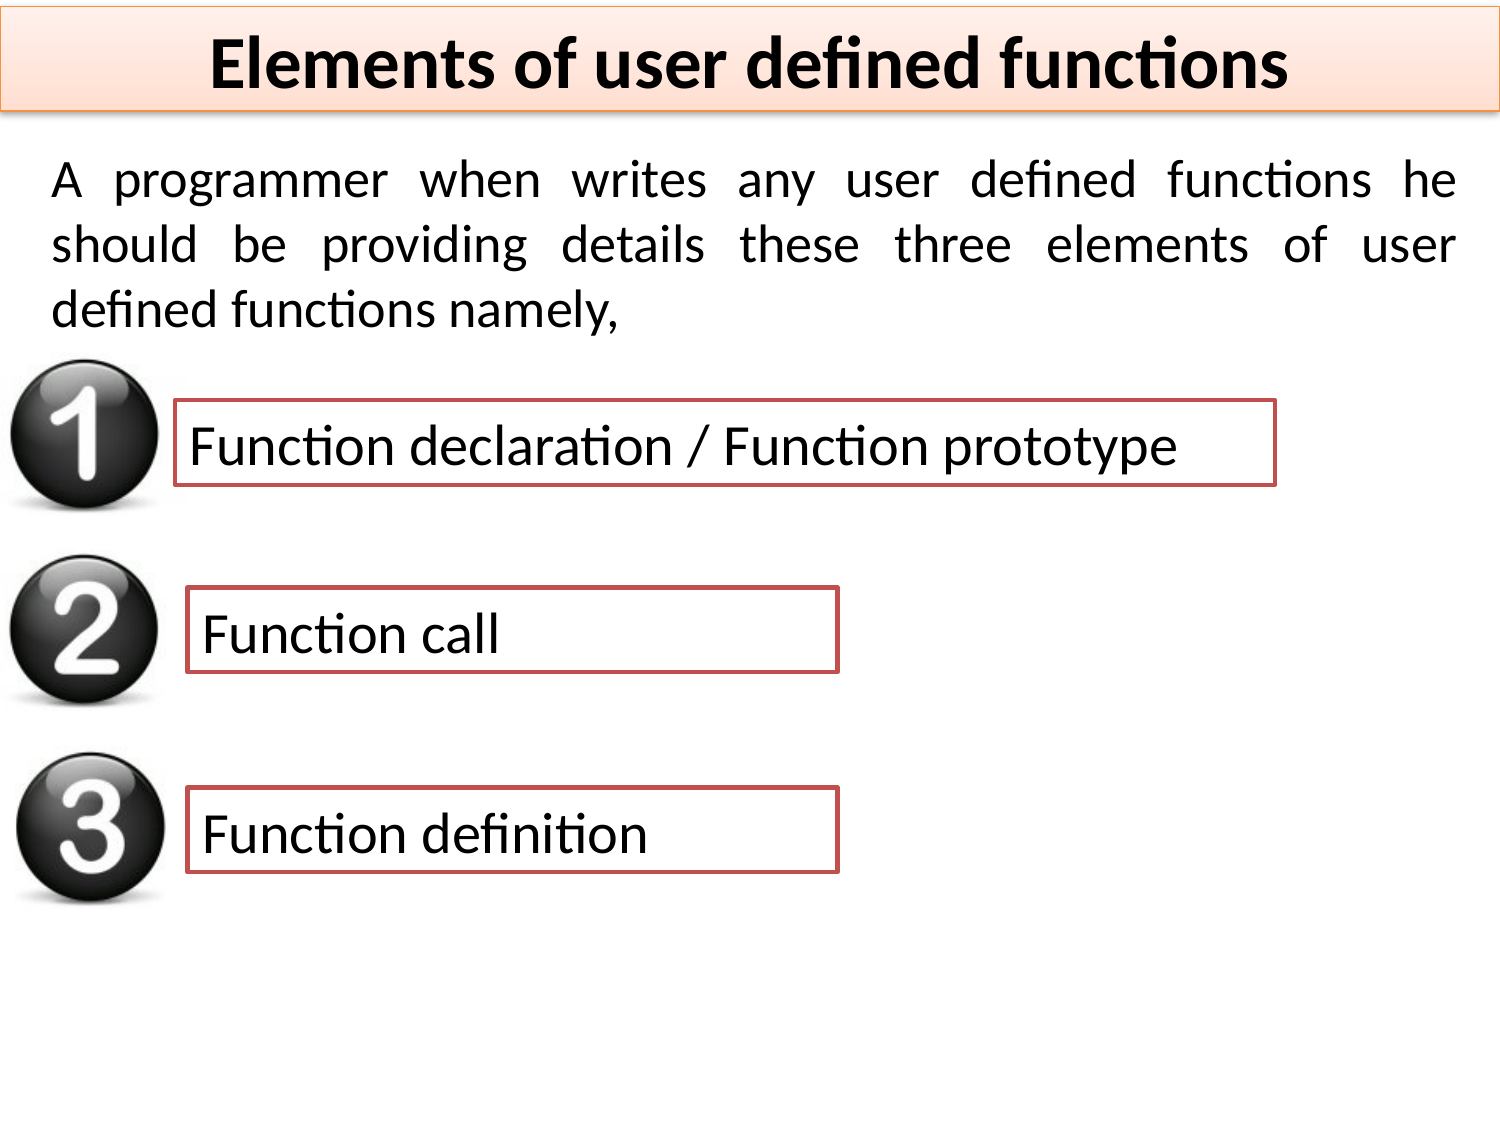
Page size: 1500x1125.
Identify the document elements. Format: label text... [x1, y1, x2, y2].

picture [0, 349, 187, 519]
picture [15, 745, 170, 909]
text_box Function definition [185, 785, 840, 874]
picture [0, 549, 166, 712]
text_box Function call [185, 585, 840, 674]
text_box A programmer when writes any user defined functions he should be providing details these three elements of user defined functions namely, [37, 135, 1475, 346]
text_box Function declaration / Function prototype [190, 398, 1277, 487]
text_box Elements of user defined functions [0, 6, 1500, 112]
